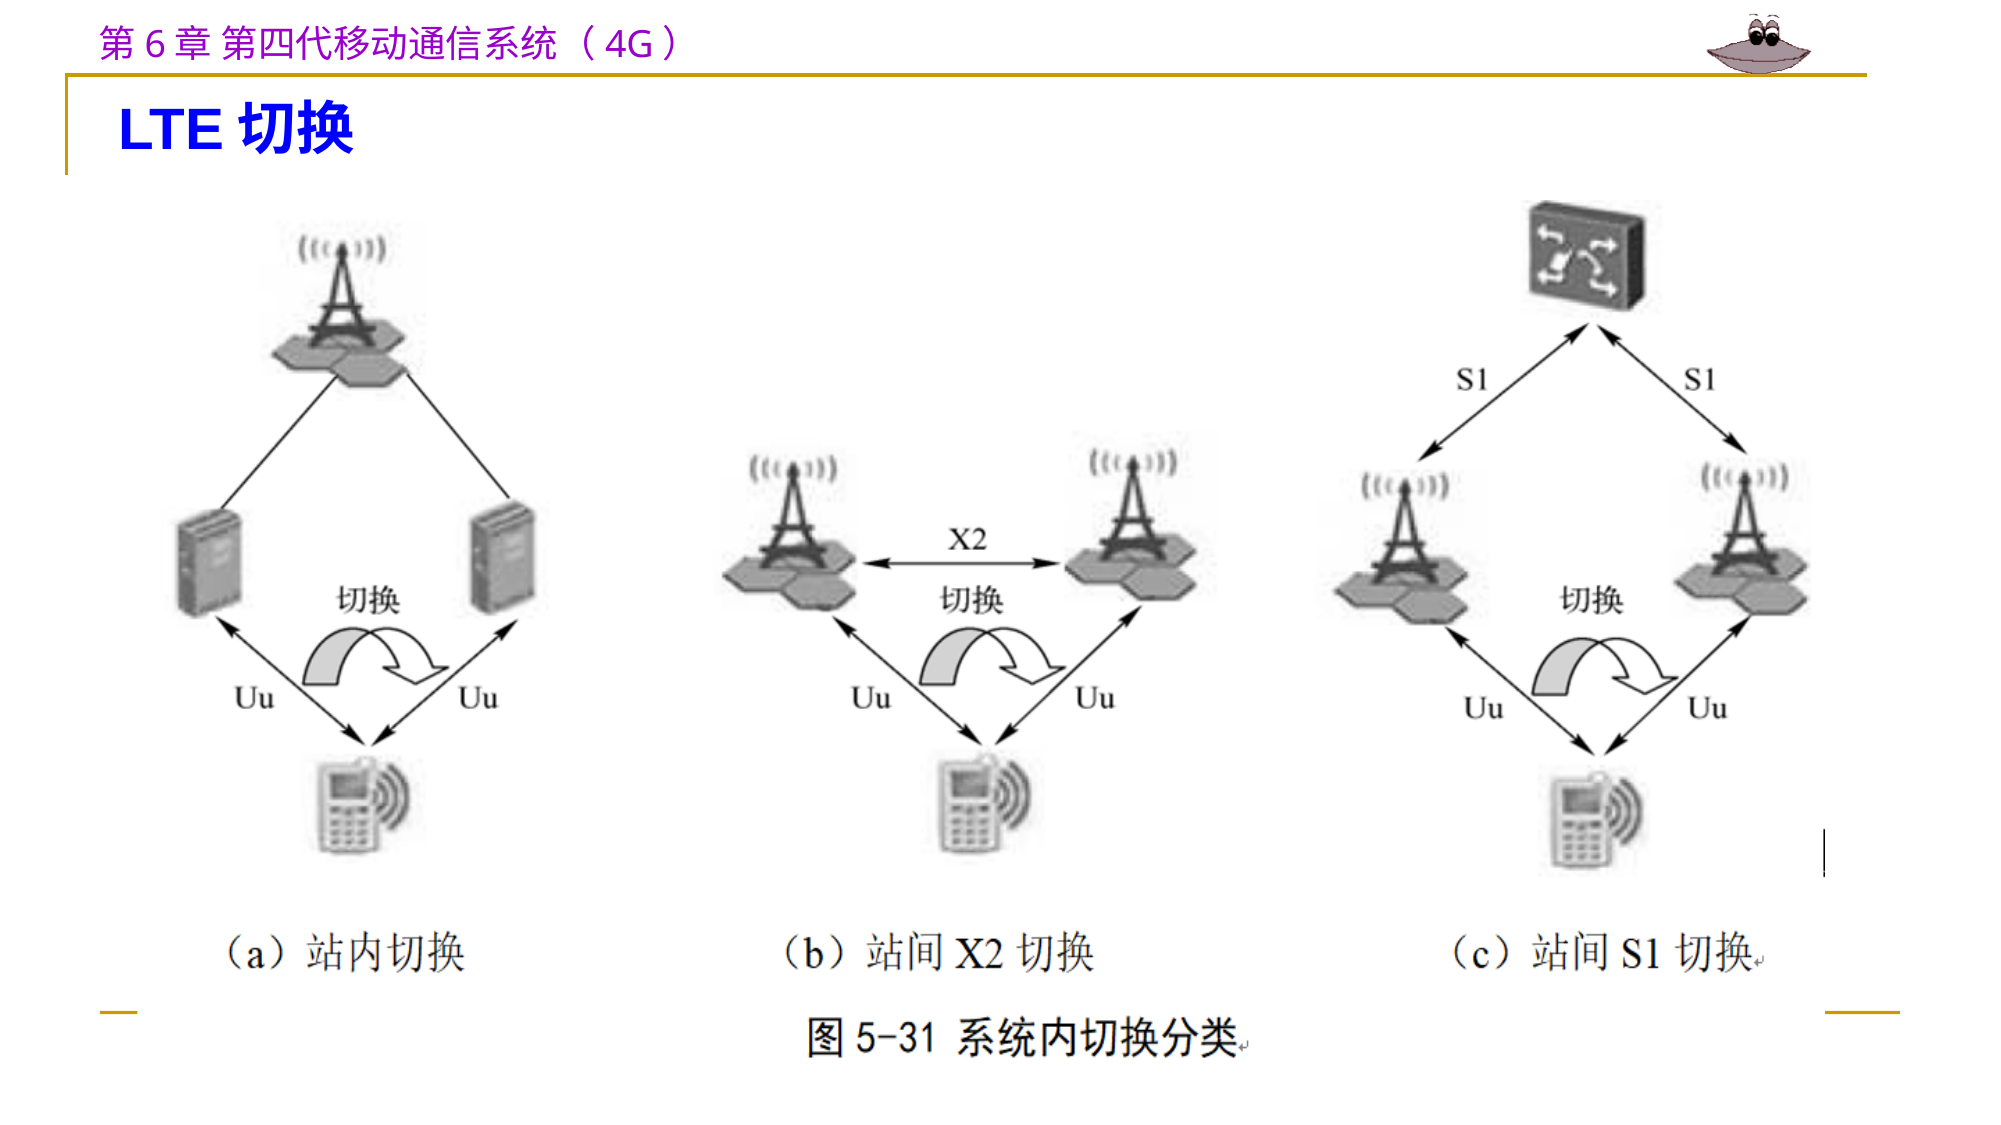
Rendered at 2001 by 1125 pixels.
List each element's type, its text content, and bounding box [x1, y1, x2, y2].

picture [1650, 0, 1817, 87]
text_box LTE切换 [87, 62, 1534, 169]
picture [137, 199, 1825, 1064]
